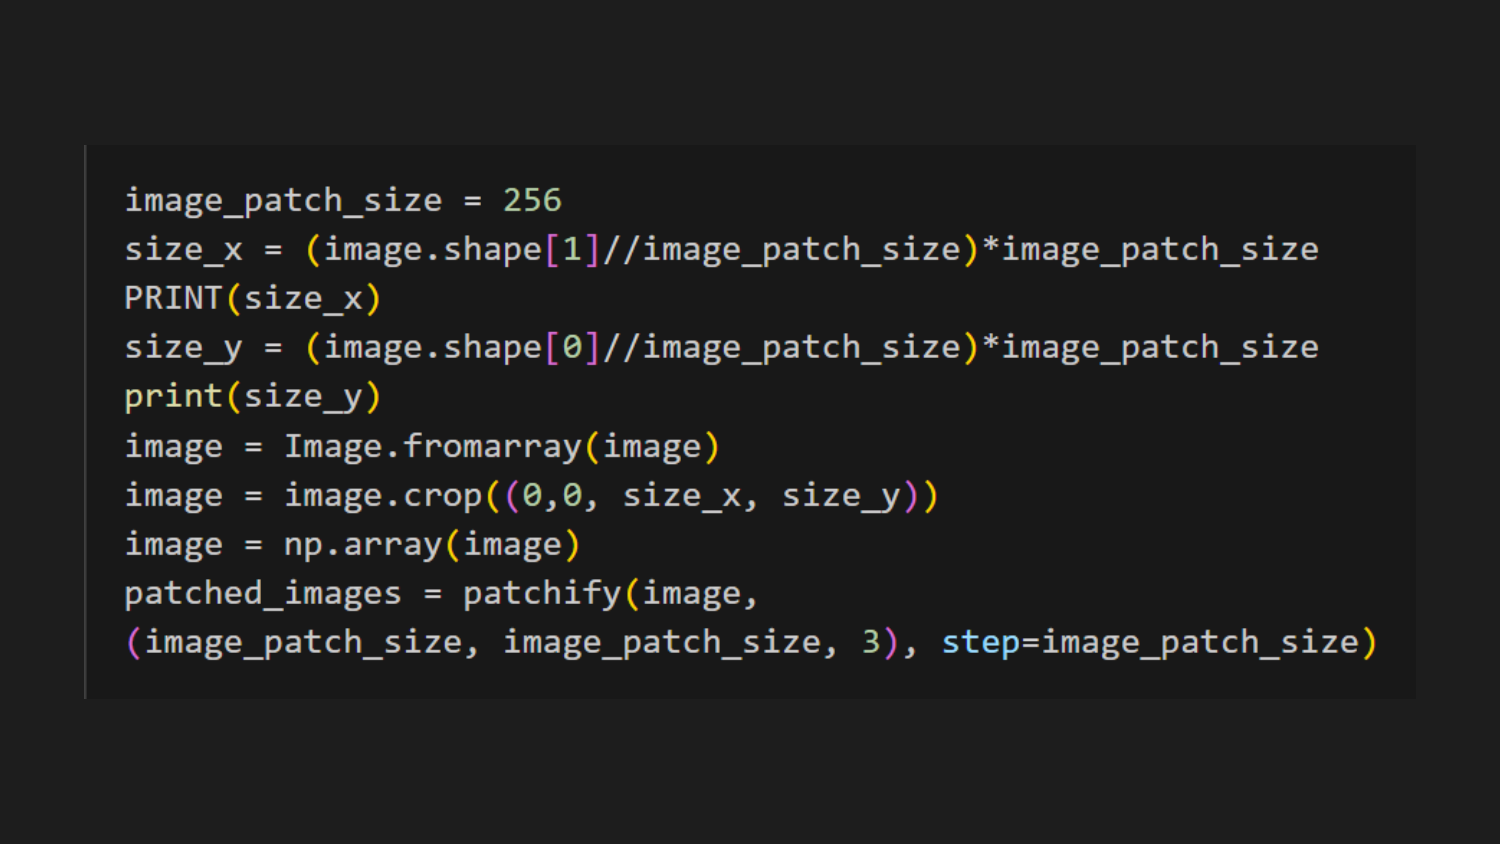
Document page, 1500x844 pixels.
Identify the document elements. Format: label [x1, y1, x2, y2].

picture [84, 144, 1416, 699]
